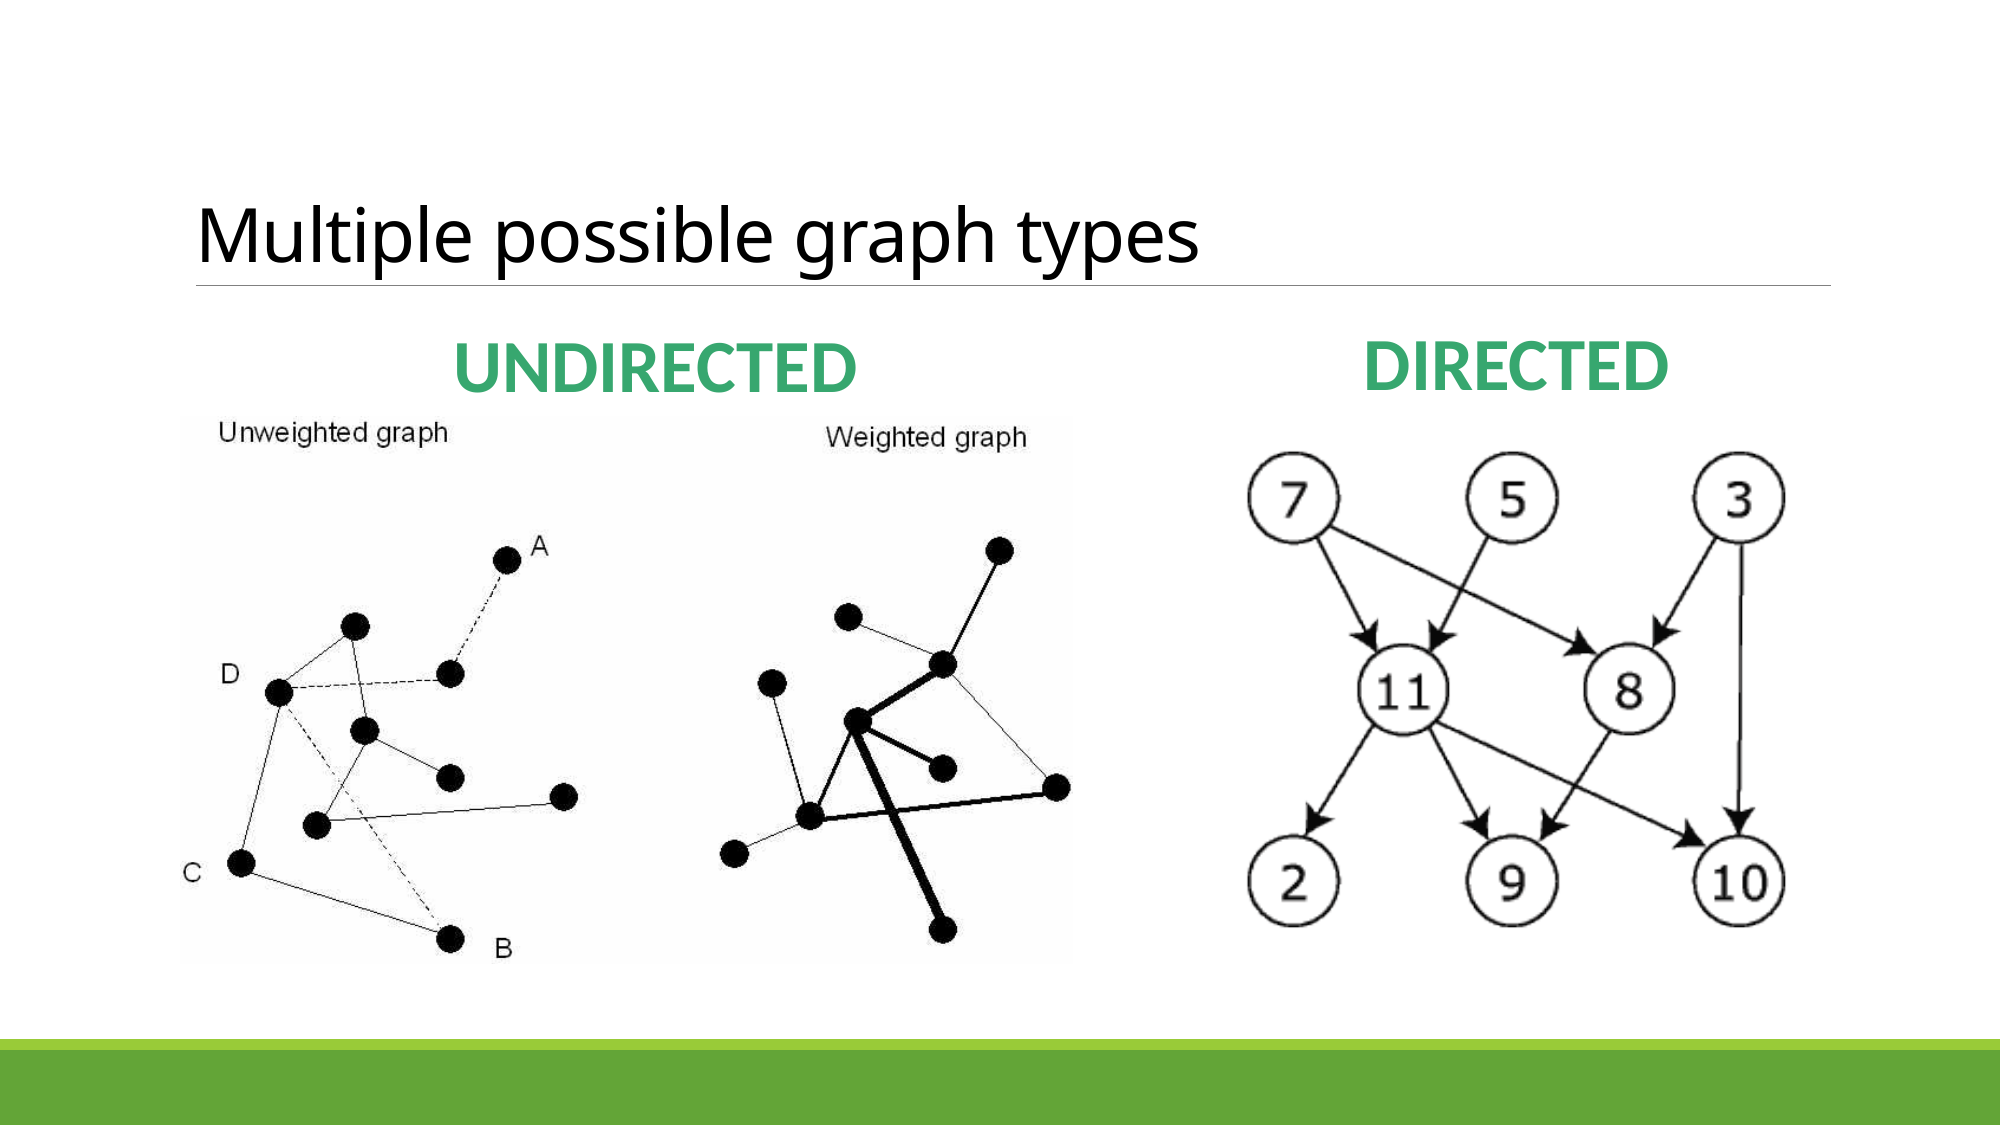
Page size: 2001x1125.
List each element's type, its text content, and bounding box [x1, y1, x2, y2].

picture [179, 415, 1074, 964]
text_box UNDIRECTED [438, 310, 873, 412]
title Multiple possible graph types [180, 47, 1830, 285]
text_box DIRECTED [1349, 307, 1685, 413]
picture [1236, 440, 1798, 939]
